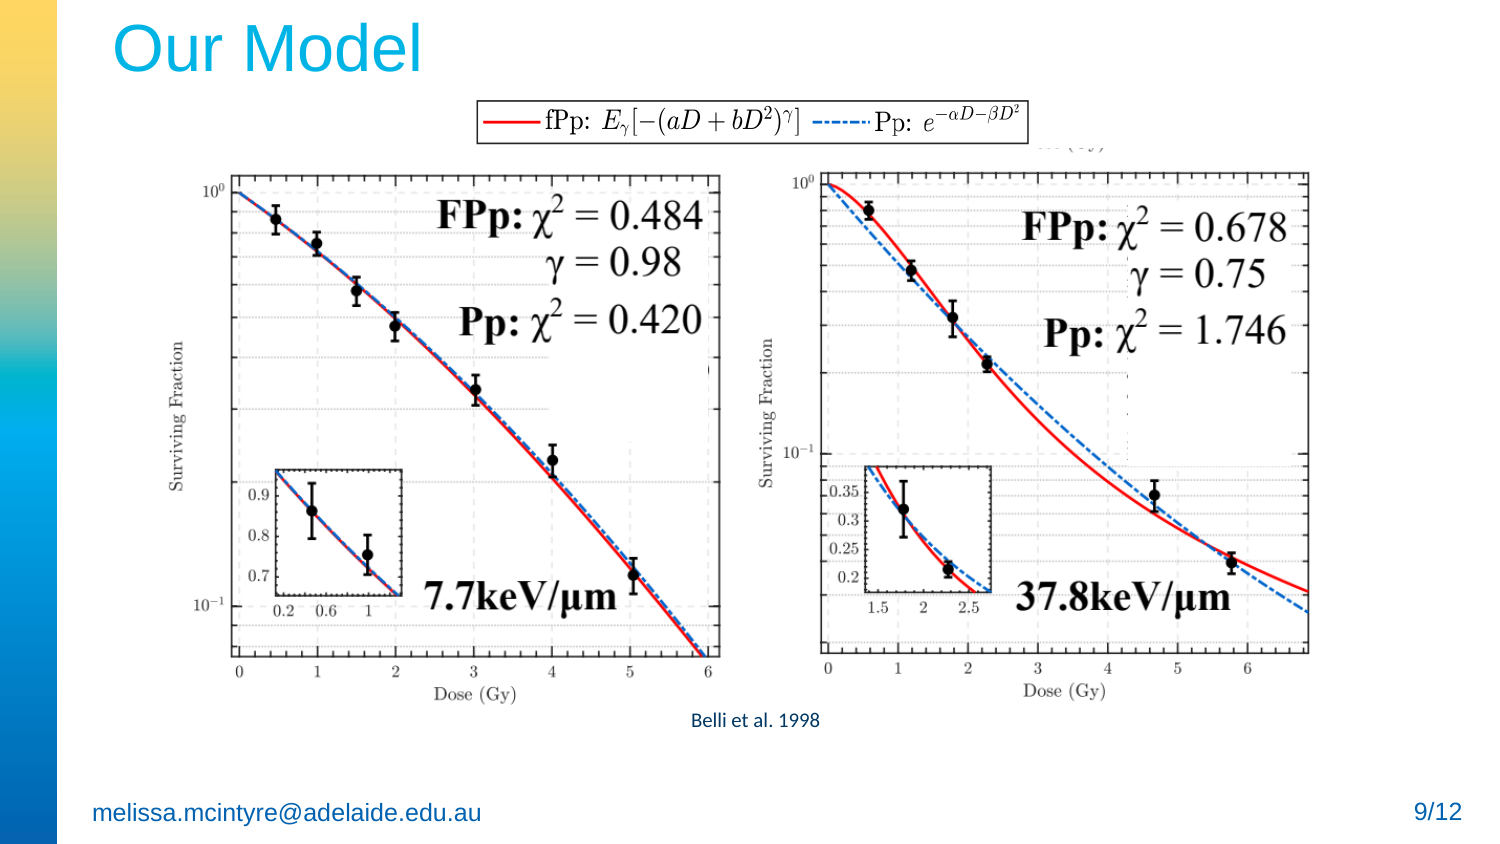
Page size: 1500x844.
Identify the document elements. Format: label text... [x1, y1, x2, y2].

text_box melissa.mcintyre@adelaide.edu.au [77, 789, 498, 834]
picture [150, 94, 1367, 717]
text_box Our Model [98, 6, 1414, 72]
text_box 9/12 [1398, 788, 1478, 833]
text_box Belli et al. 1998 [676, 699, 836, 813]
